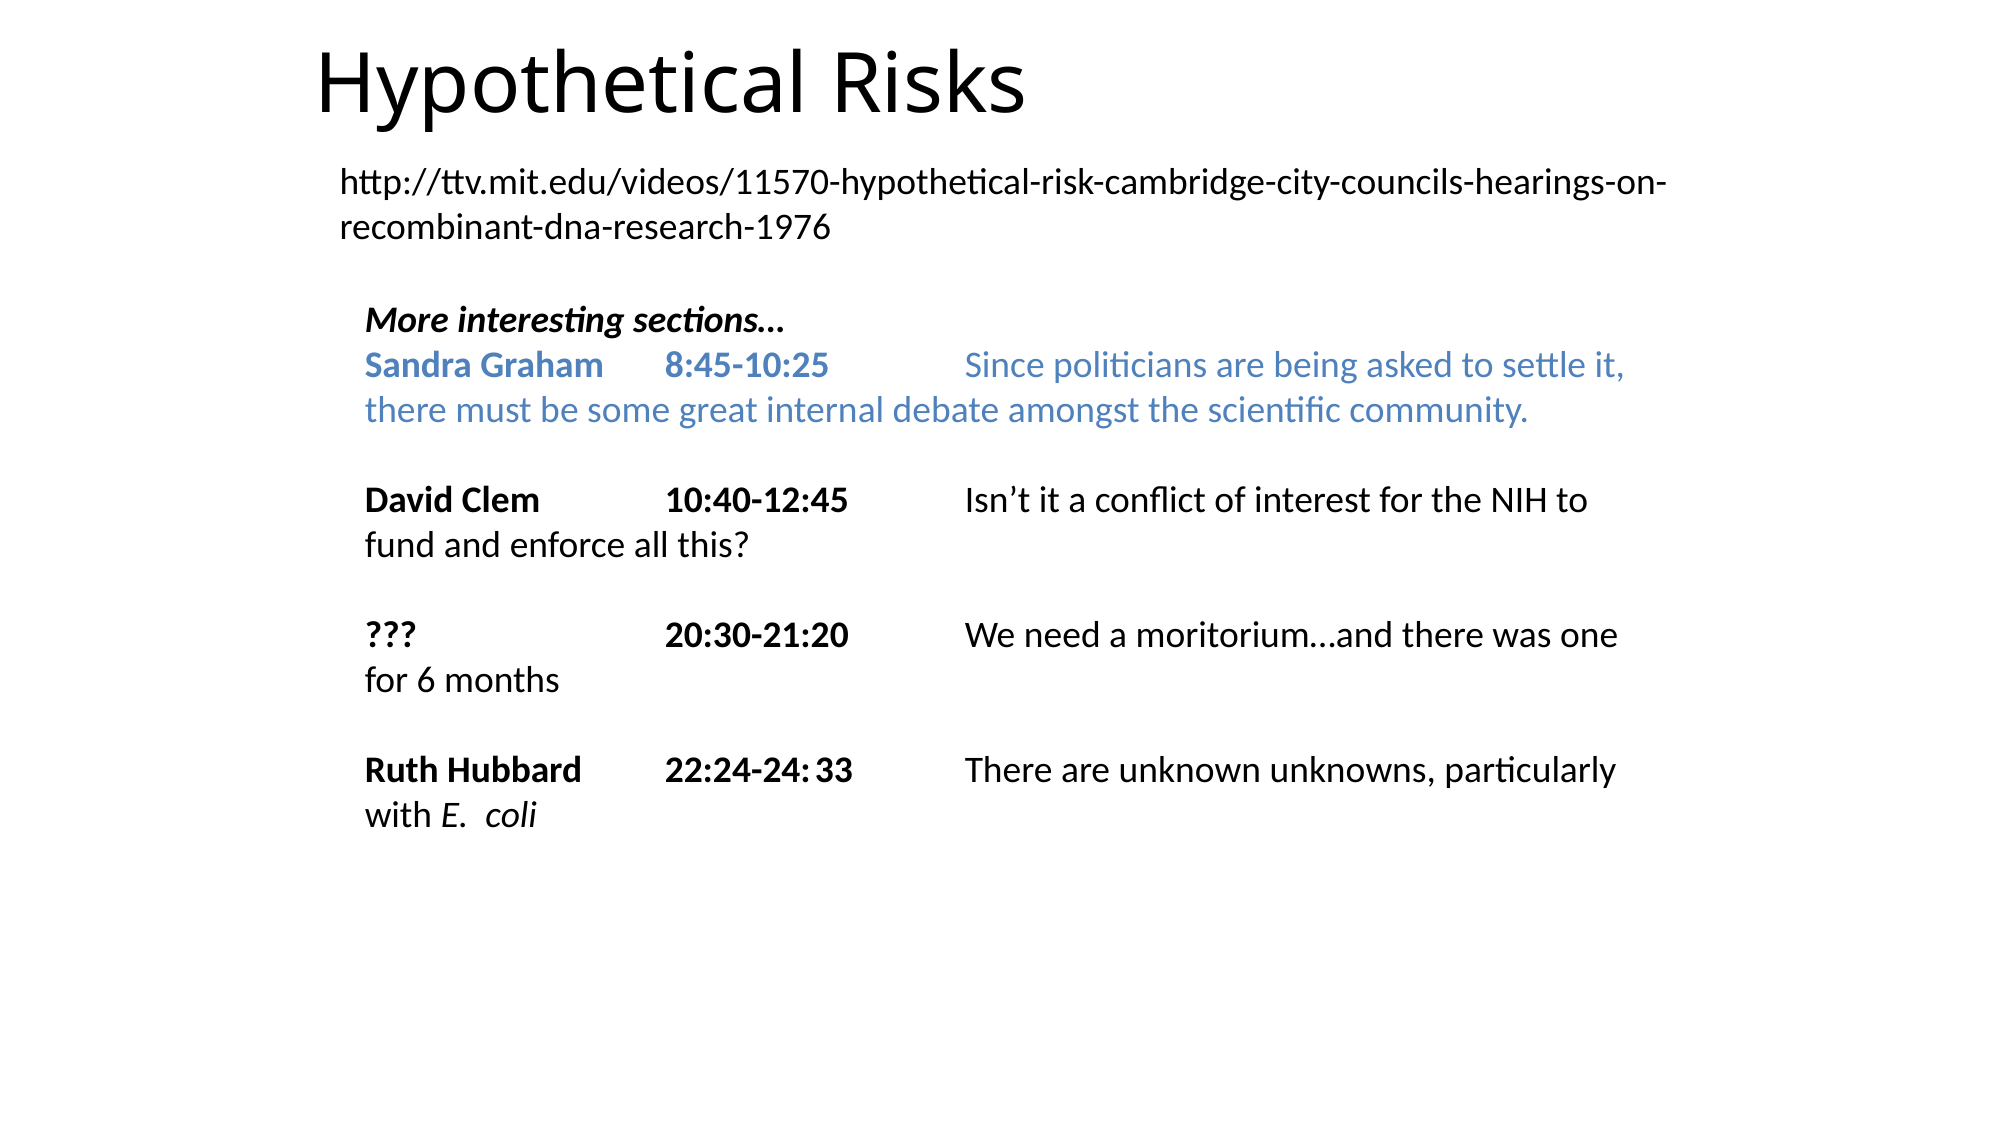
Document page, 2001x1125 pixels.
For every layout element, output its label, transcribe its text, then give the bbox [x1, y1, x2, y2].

text_box More interesting sections… Sandra Graham 8:45-10:25 Since politicians are being asked to settle it, there must be some great internal debate amongst the scientific community. David Clem 10:40-12:45 Isn’t it a conflict of interest for the NIH to fund and enforce all this? ??? 20:30-21:20 We need a moritorium…and there was one for 6 months Ruth Hubbard 22:24-24: 33 There are unknown unknowns, particularly with E. coli [350, 287, 1675, 843]
text_box Hypothetical Risks [299, 21, 1713, 137]
text_box http://ttv.mit.edu/videos/11570-hypothetical-risk-cambridge-city-councils-hearings-on-recombinant-dna-research-1976 [324, 149, 1688, 255]
